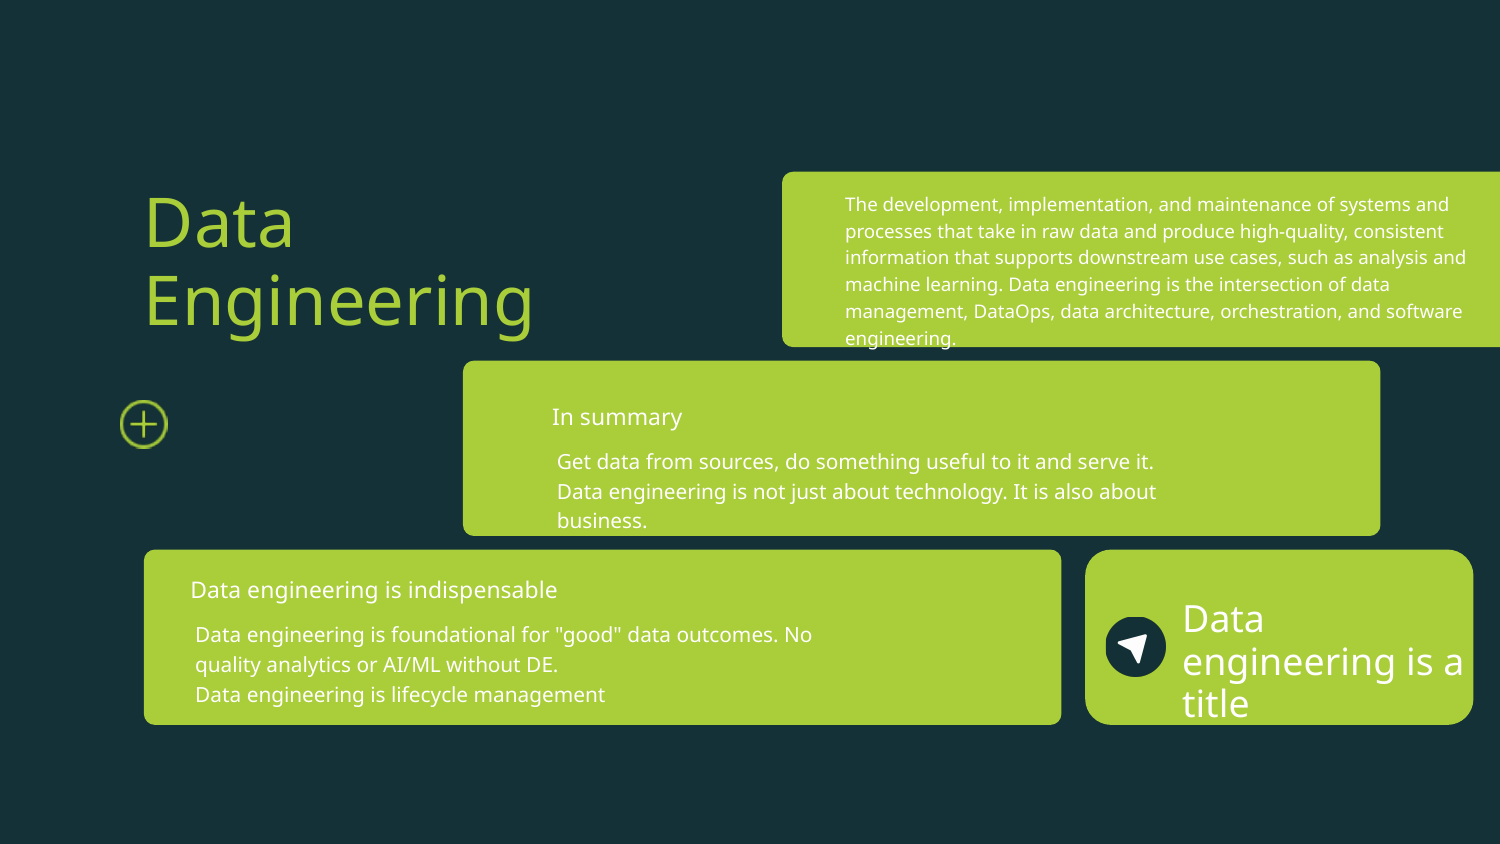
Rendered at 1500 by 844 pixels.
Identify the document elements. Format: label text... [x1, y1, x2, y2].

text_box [1084, 549, 1474, 726]
text_box [120, 400, 169, 449]
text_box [143, 549, 1062, 726]
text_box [781, 171, 1500, 348]
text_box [462, 360, 1381, 537]
text_box Data Engineering [143, 184, 599, 342]
